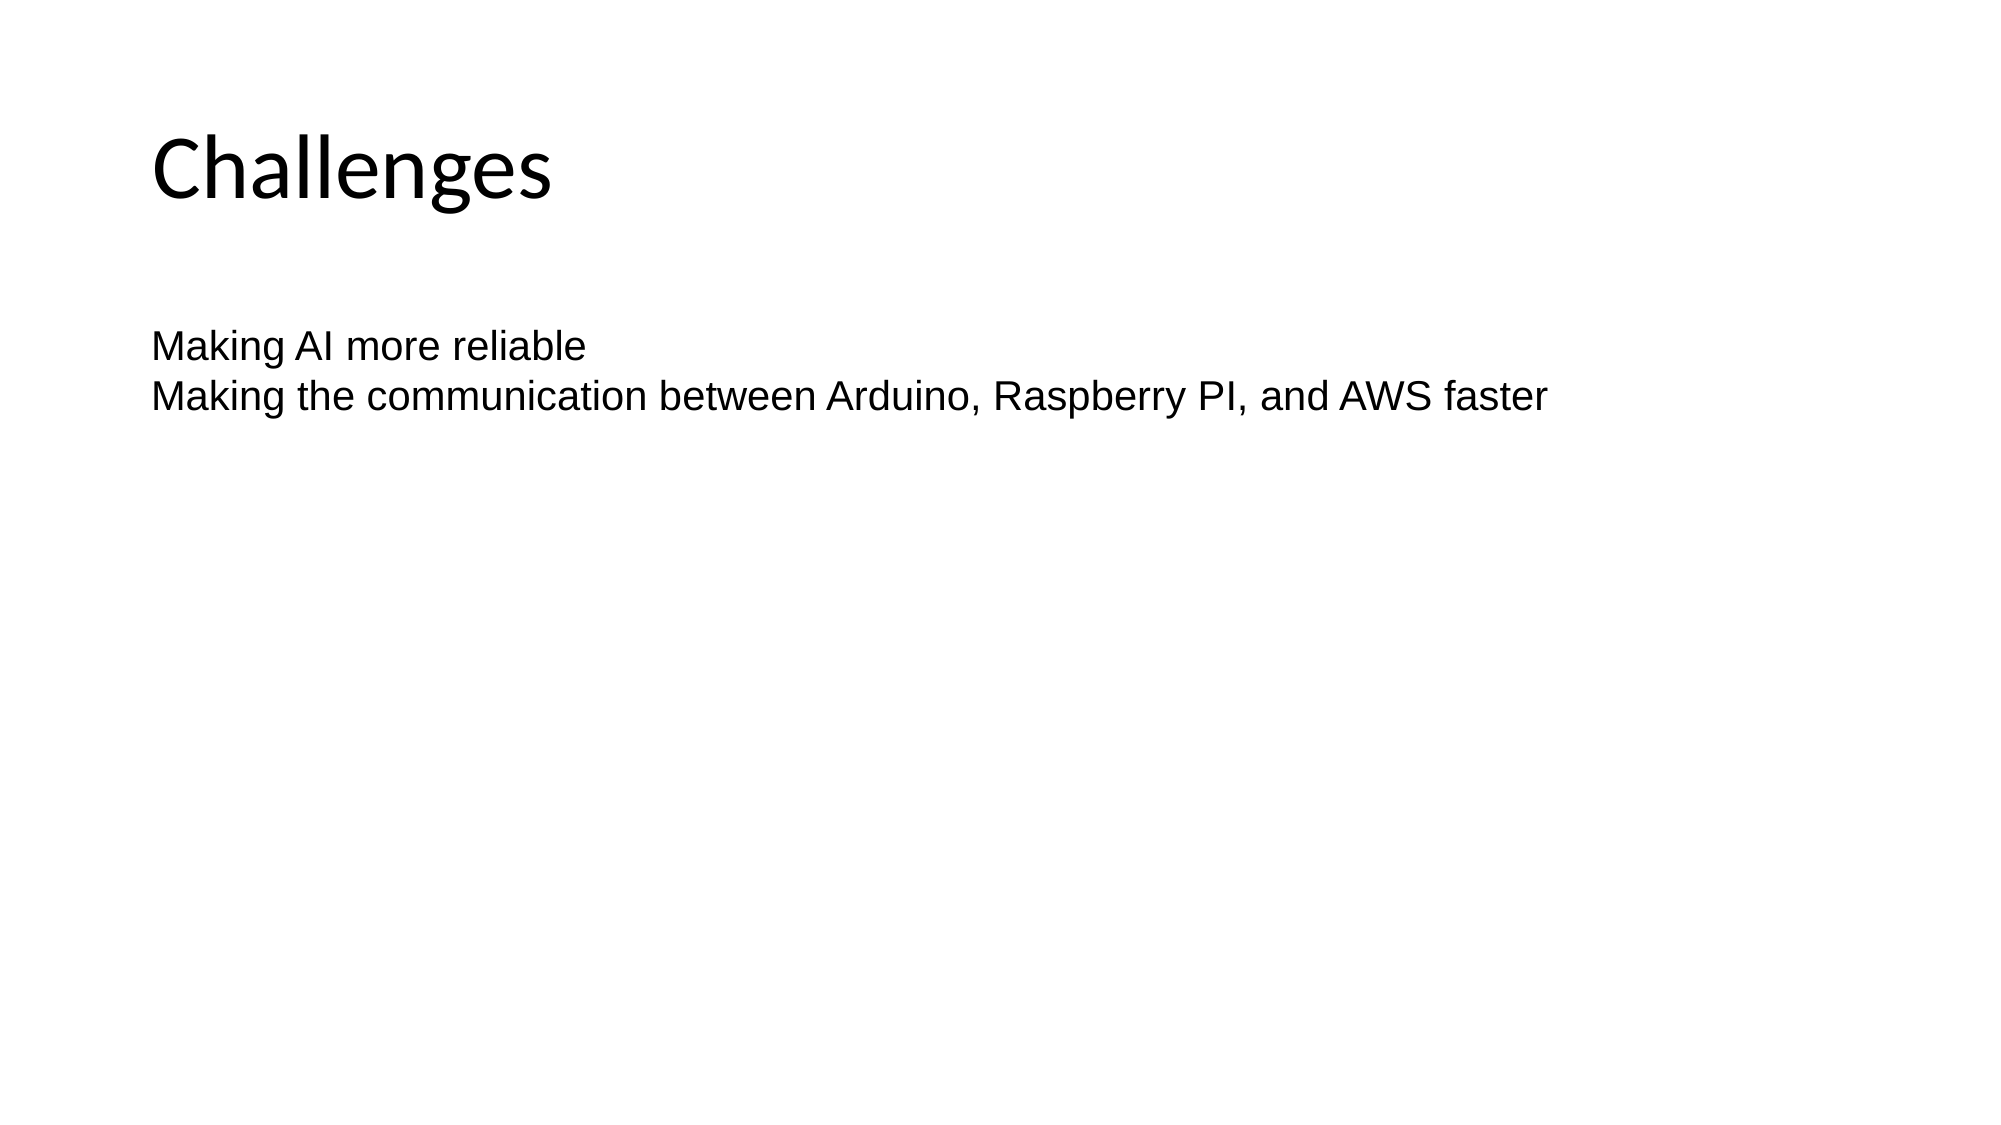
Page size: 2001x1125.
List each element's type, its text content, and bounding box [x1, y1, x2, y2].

title Challenges [137, 59, 1863, 278]
text_box Making AI more reliable Making the communication between Arduino, Raspberry PI, and AWS faster [136, 311, 1704, 427]
